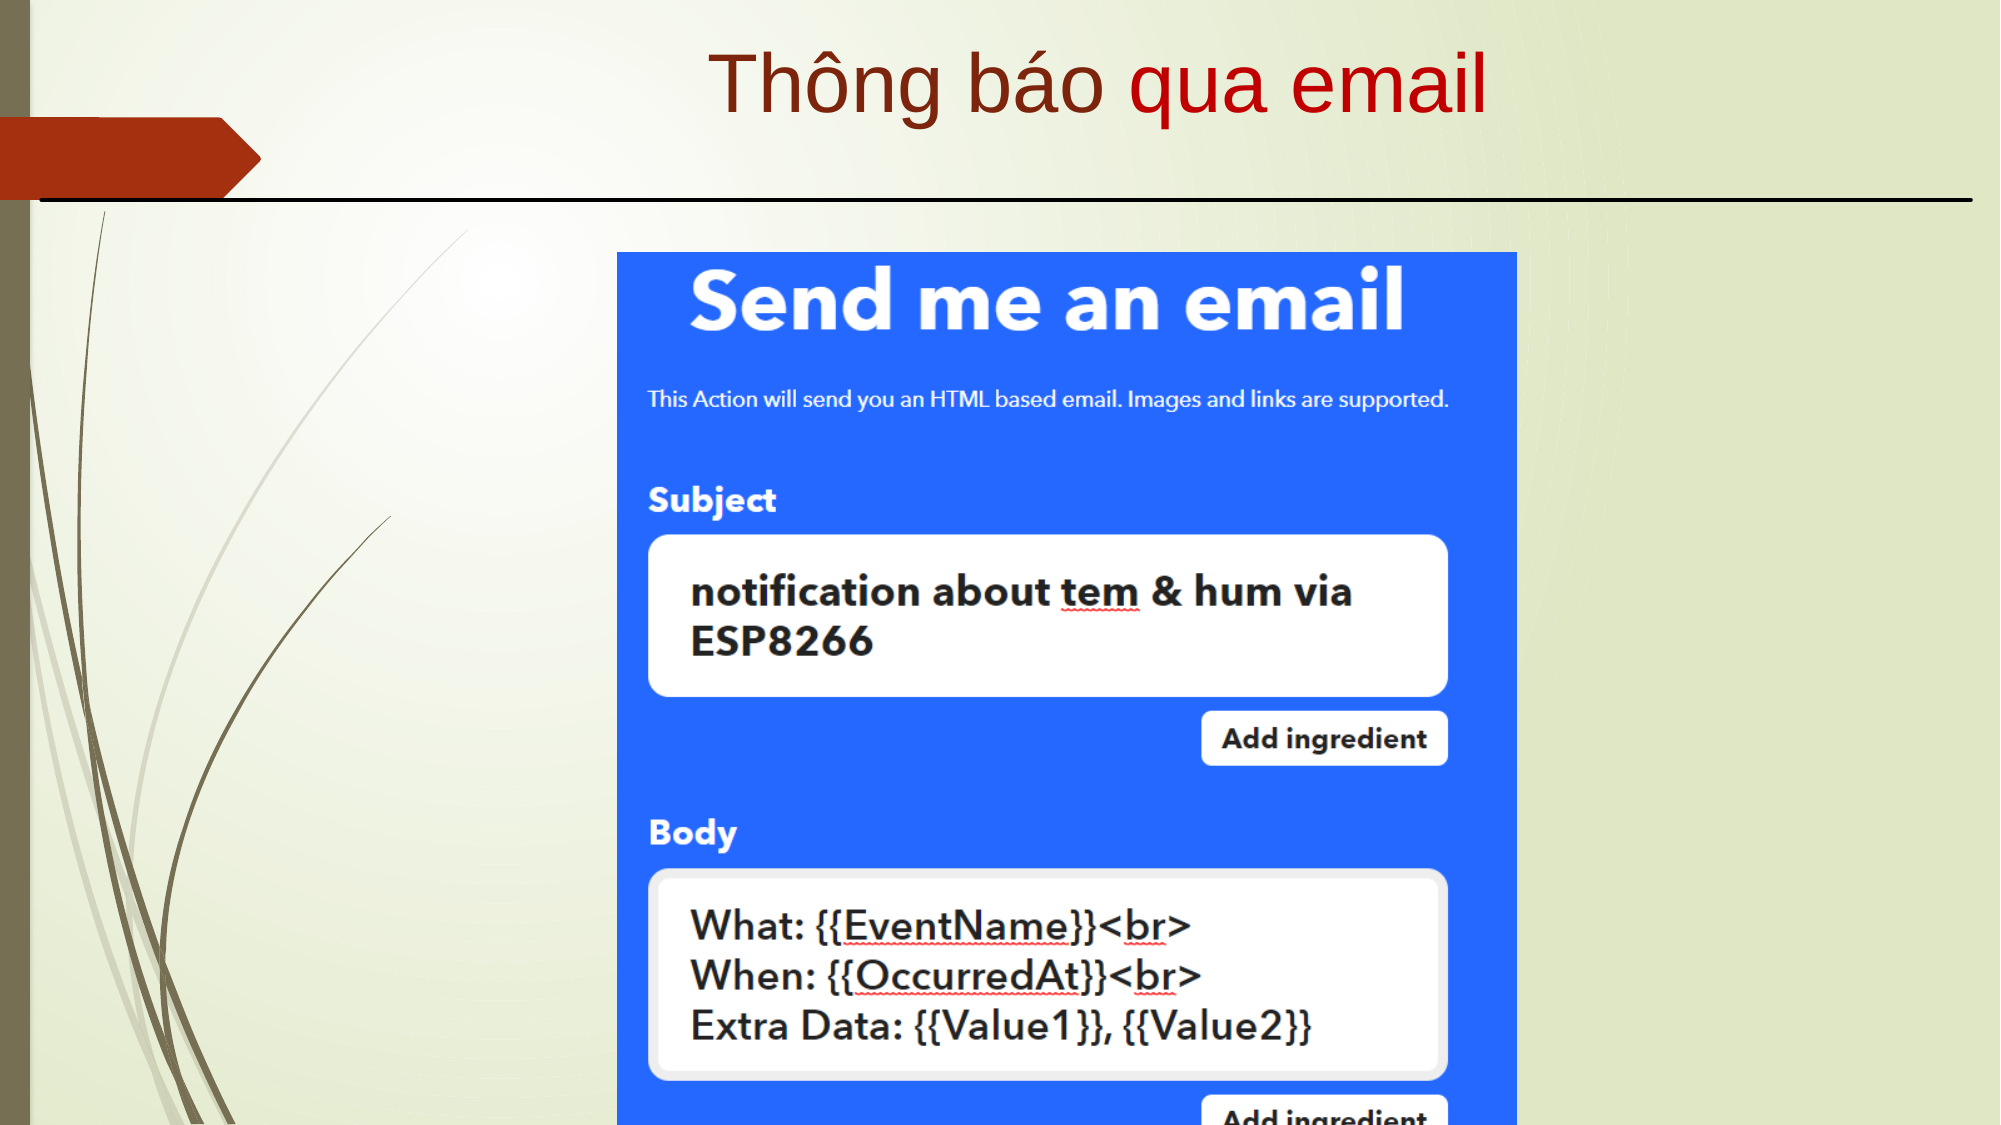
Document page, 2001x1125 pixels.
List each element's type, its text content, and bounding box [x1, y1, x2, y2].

picture [616, 251, 1517, 1125]
title Thông báo qua email [249, 10, 1948, 148]
